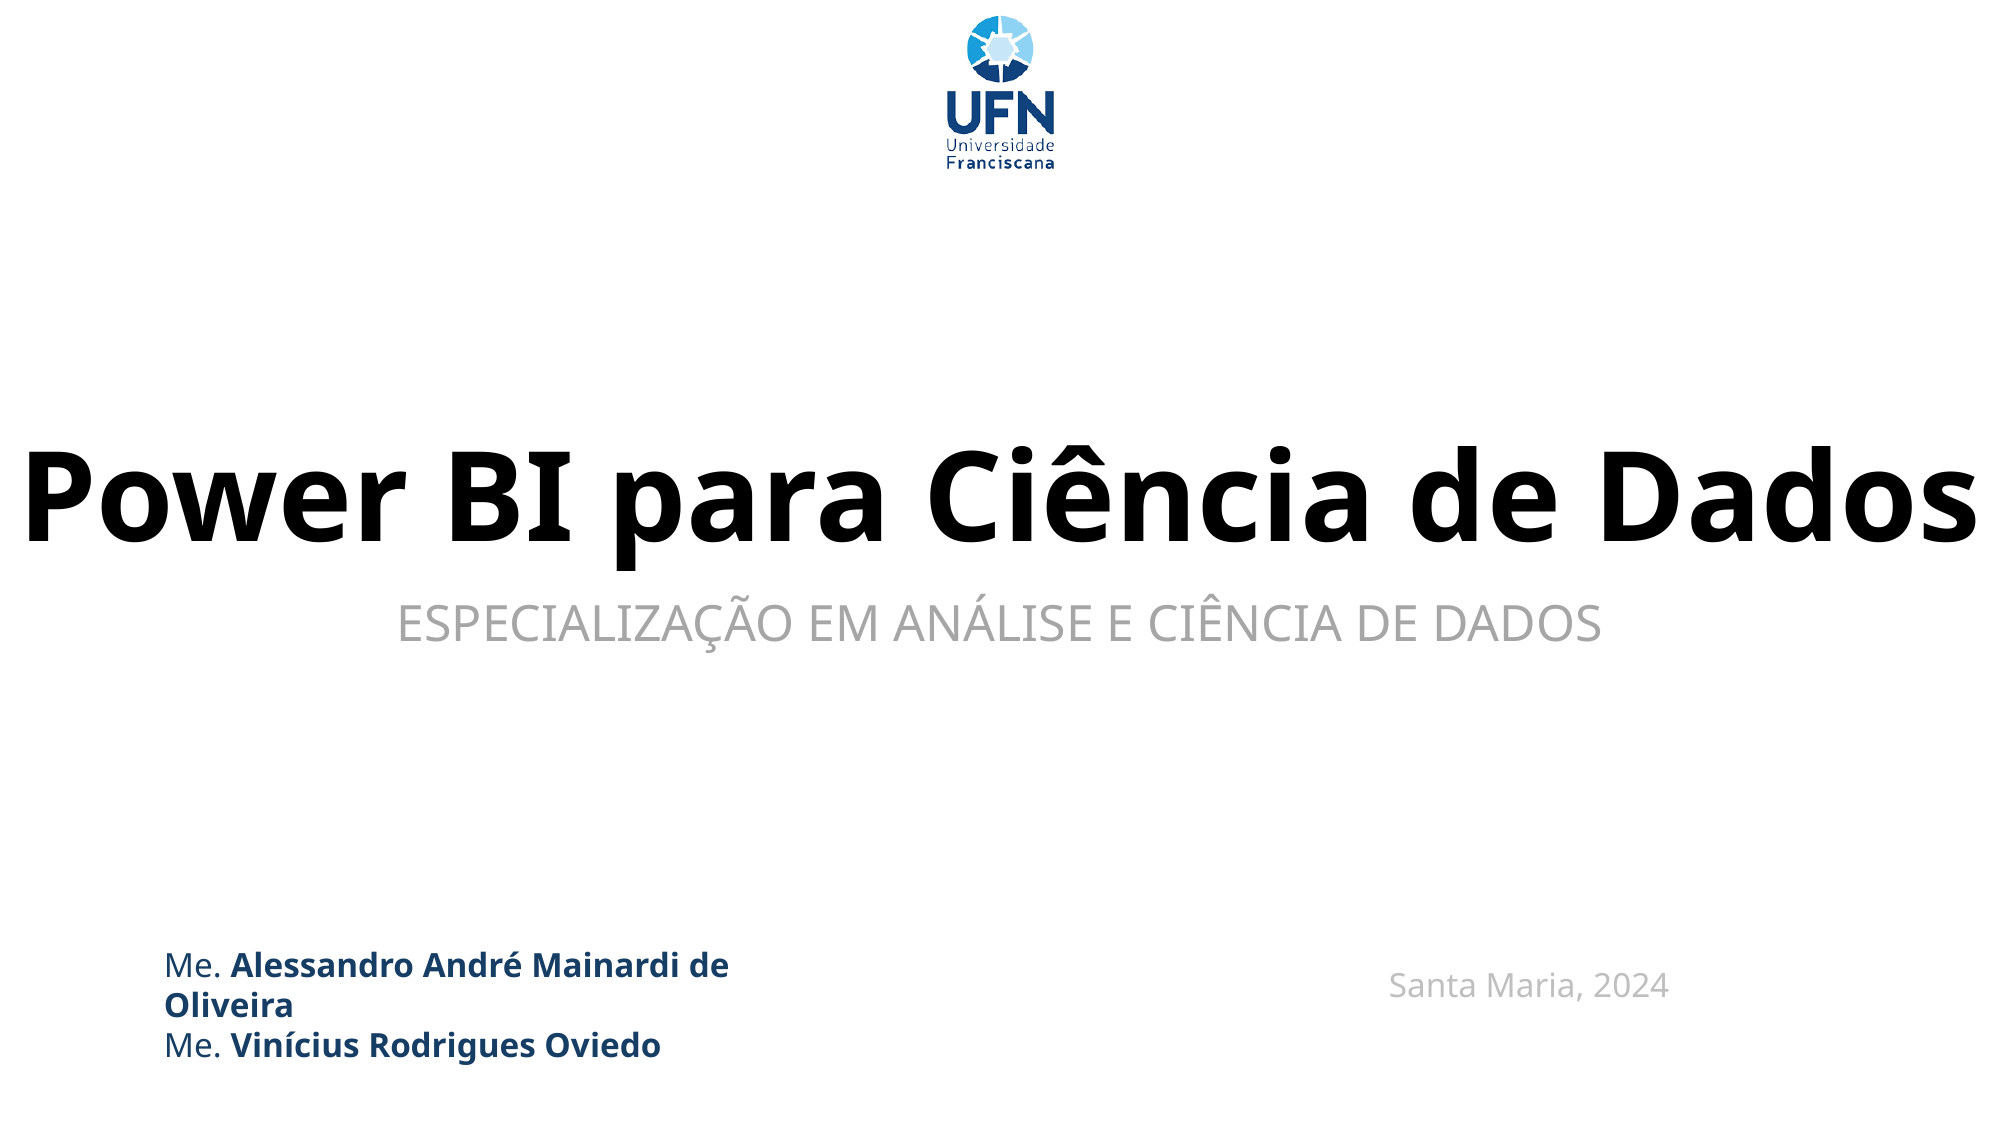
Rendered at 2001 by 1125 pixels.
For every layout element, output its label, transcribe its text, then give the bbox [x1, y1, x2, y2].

picture [907, 0, 1093, 185]
text_box Me. Alessandro André Mainardi de Oliveira Me. Vinícius Rodrigues Oviedo [149, 936, 819, 1072]
subtitle ESPECIALIZAÇÃO EM ANÁLISE E CIÊNCIA DE DADOS [249, 590, 1750, 662]
title Power BI para Ciência de Dados [0, 184, 2000, 576]
text_box Santa Maria, 2024 [1374, 956, 1817, 1012]
